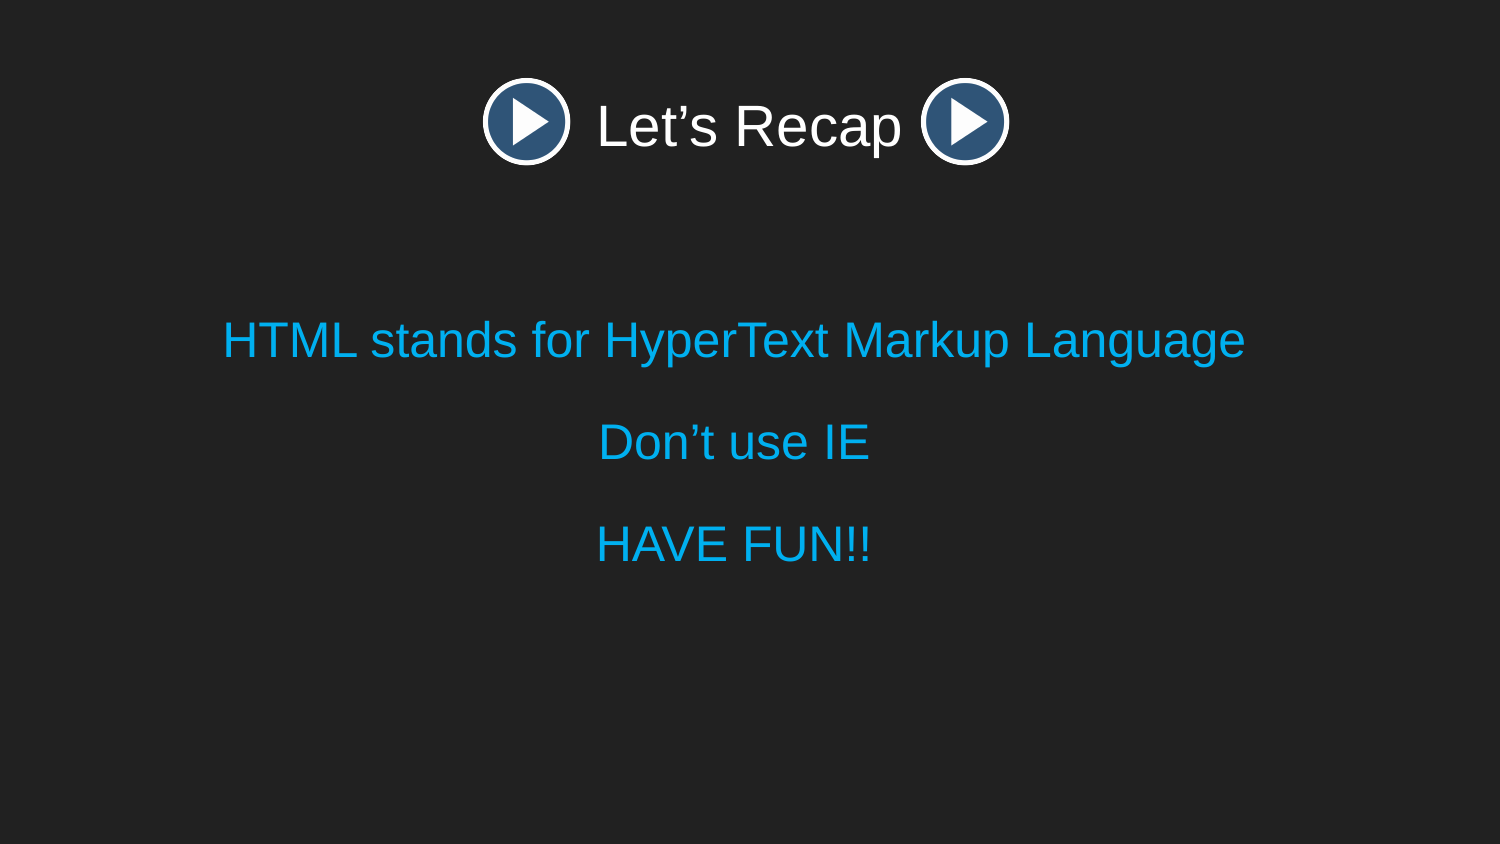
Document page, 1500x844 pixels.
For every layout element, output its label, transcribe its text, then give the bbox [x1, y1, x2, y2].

picture [919, 76, 1011, 168]
picture [480, 76, 572, 168]
list HTML stands for HyperText Markup Language Don’t use IE HAVE FUN!! [16, 283, 1415, 844]
title Let’s Recap [51, 72, 1449, 167]
